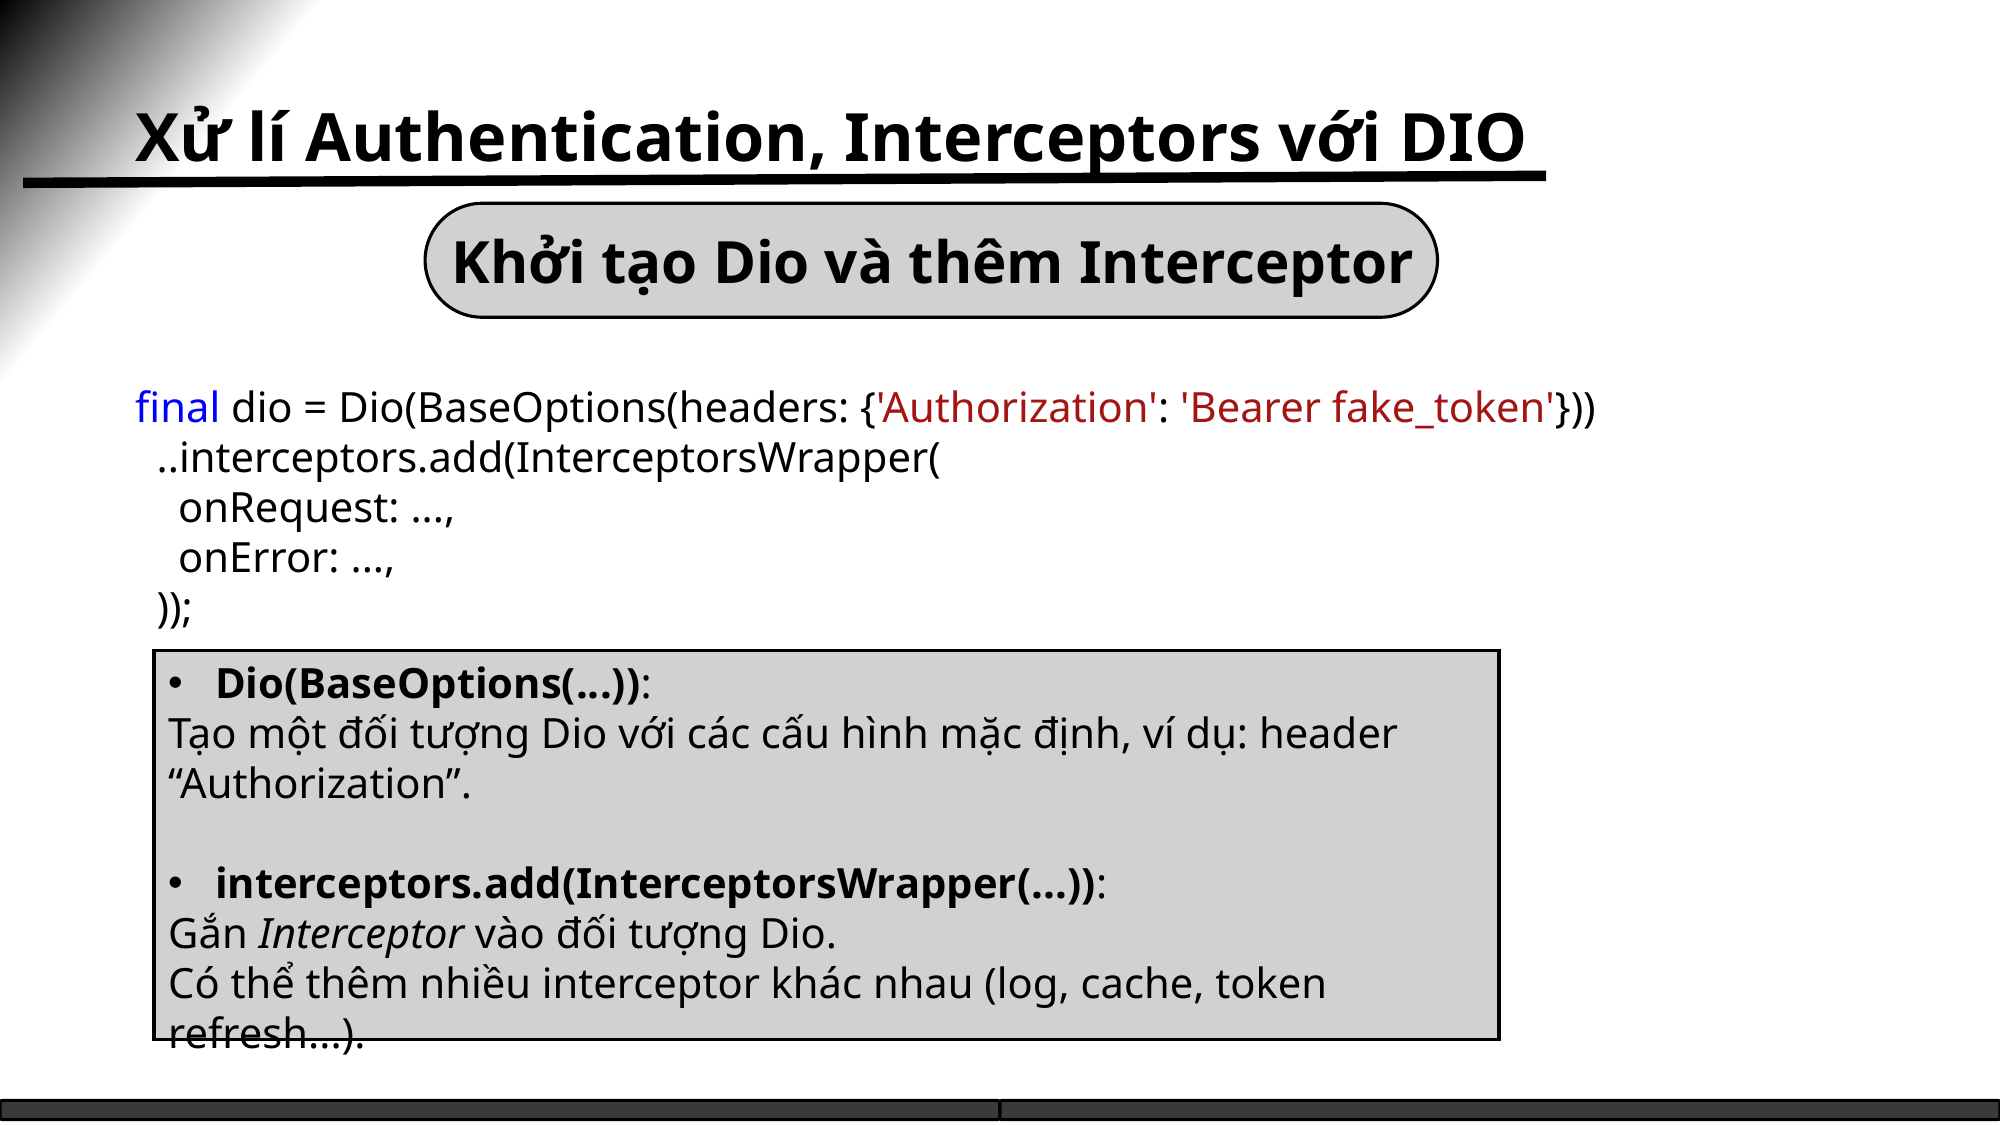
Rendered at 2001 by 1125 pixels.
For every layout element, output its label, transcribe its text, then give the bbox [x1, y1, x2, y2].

text_box Khởi tạo Dio và thêm Interceptor [425, 218, 1441, 304]
text_box Dio(BaseOptions(...)): Tạo một đối tượng Dio với các cấu hình mặc định, ví dụ: header “Authorization”. interceptors.add(InterceptorsWrapper(...)): Gắn Interceptor vào đối tượng Dio. Có thể thêm nhiều interceptor khác nhau (log, cache, token refresh...). [153, 649, 1500, 1115]
text_box [441, 201, 1422, 218]
text_box [443, 304, 1420, 319]
text_box [0, 1098, 999, 1122]
text_box final dio = Dio(BaseOptions(headers: {'Authorization': 'Bearer fake_token'})) ..interceptors.add(InterceptorsWrapper( onRequest: ..., onError: ..., )); [120, 373, 1638, 789]
text_box Xử lí Authentication, Interceptors với DIO [119, 87, 1595, 183]
text_box [998, 1098, 2000, 1122]
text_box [22, 175, 1547, 184]
